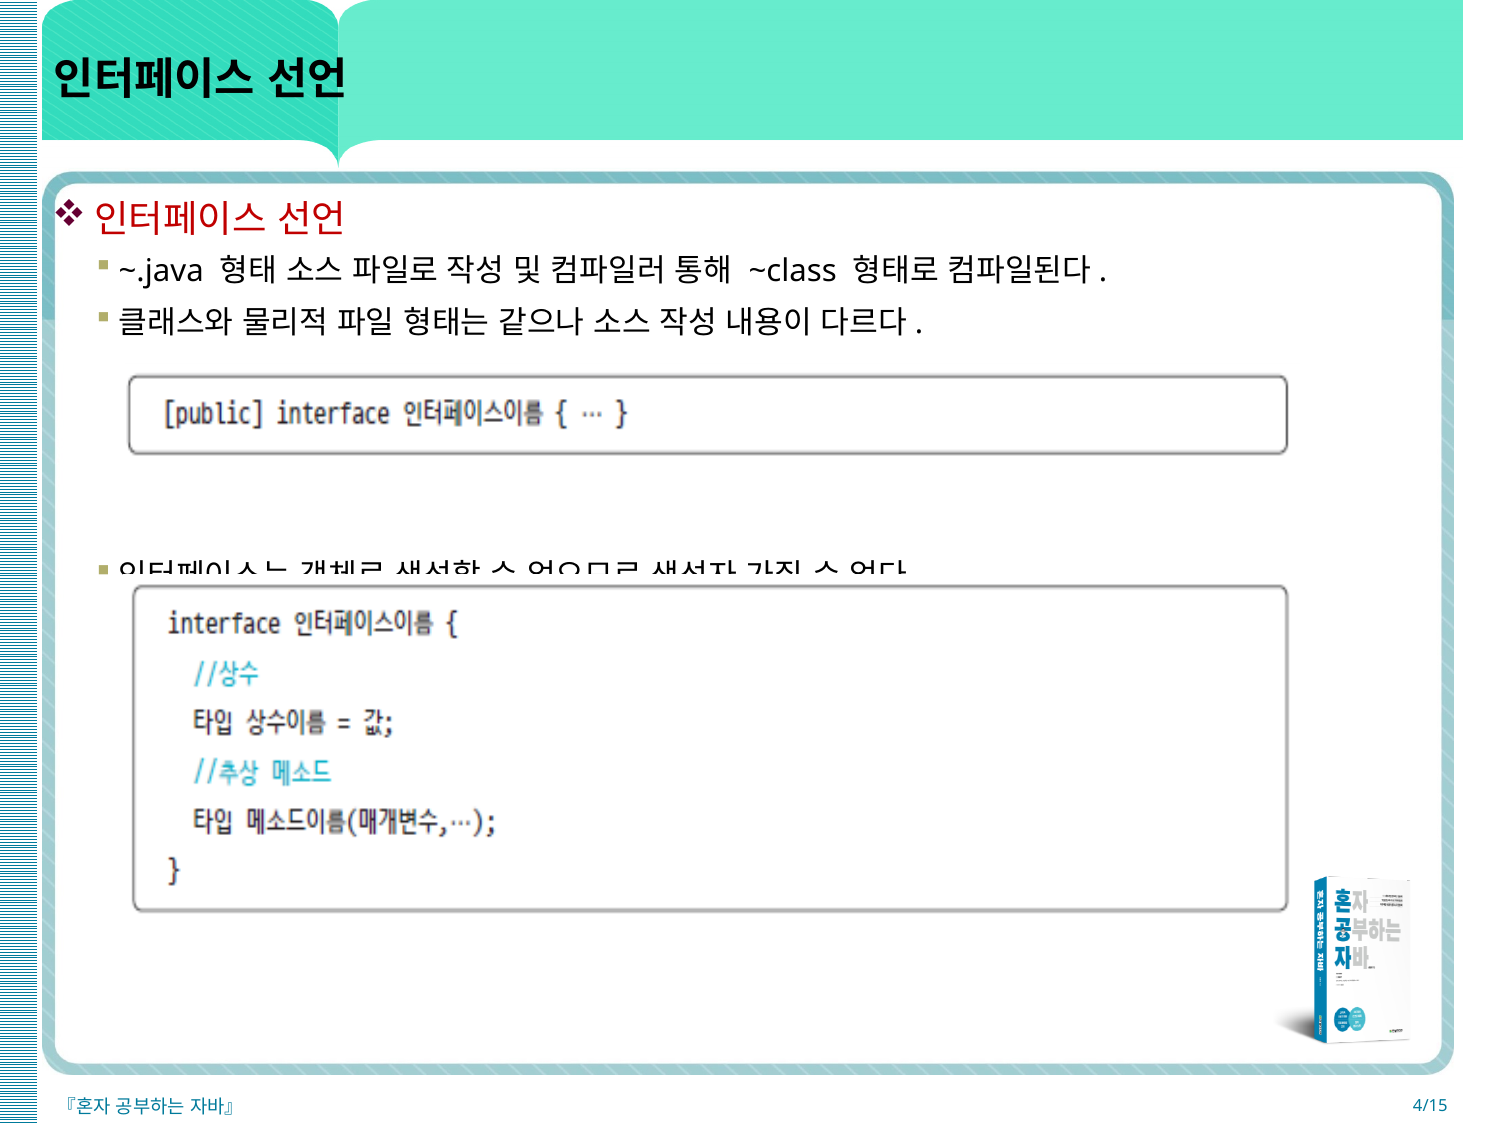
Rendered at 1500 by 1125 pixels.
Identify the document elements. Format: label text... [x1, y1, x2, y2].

picture [122, 574, 1299, 926]
picture [116, 1102, 131, 1107]
picture [124, 362, 1301, 470]
picture [1243, 797, 1488, 1122]
picture [225, 1102, 232, 1115]
picture [42, 0, 1463, 187]
title 인터페이스 선언 [39, 42, 1280, 138]
list 인터페이스 선언 ~.java 형태 소스 파일로 작성 및 컴파일러 통해 ~class 형태로 컴파일된다. 클래스와 물리적 파일 형태는 같으나 소스 작성 내용이 다르다. 인터페이스는 객체로 생성할 수 없으므로 생성자 가질 수 없다. [37, 187, 1463, 1091]
picture [68, 1097, 75, 1110]
